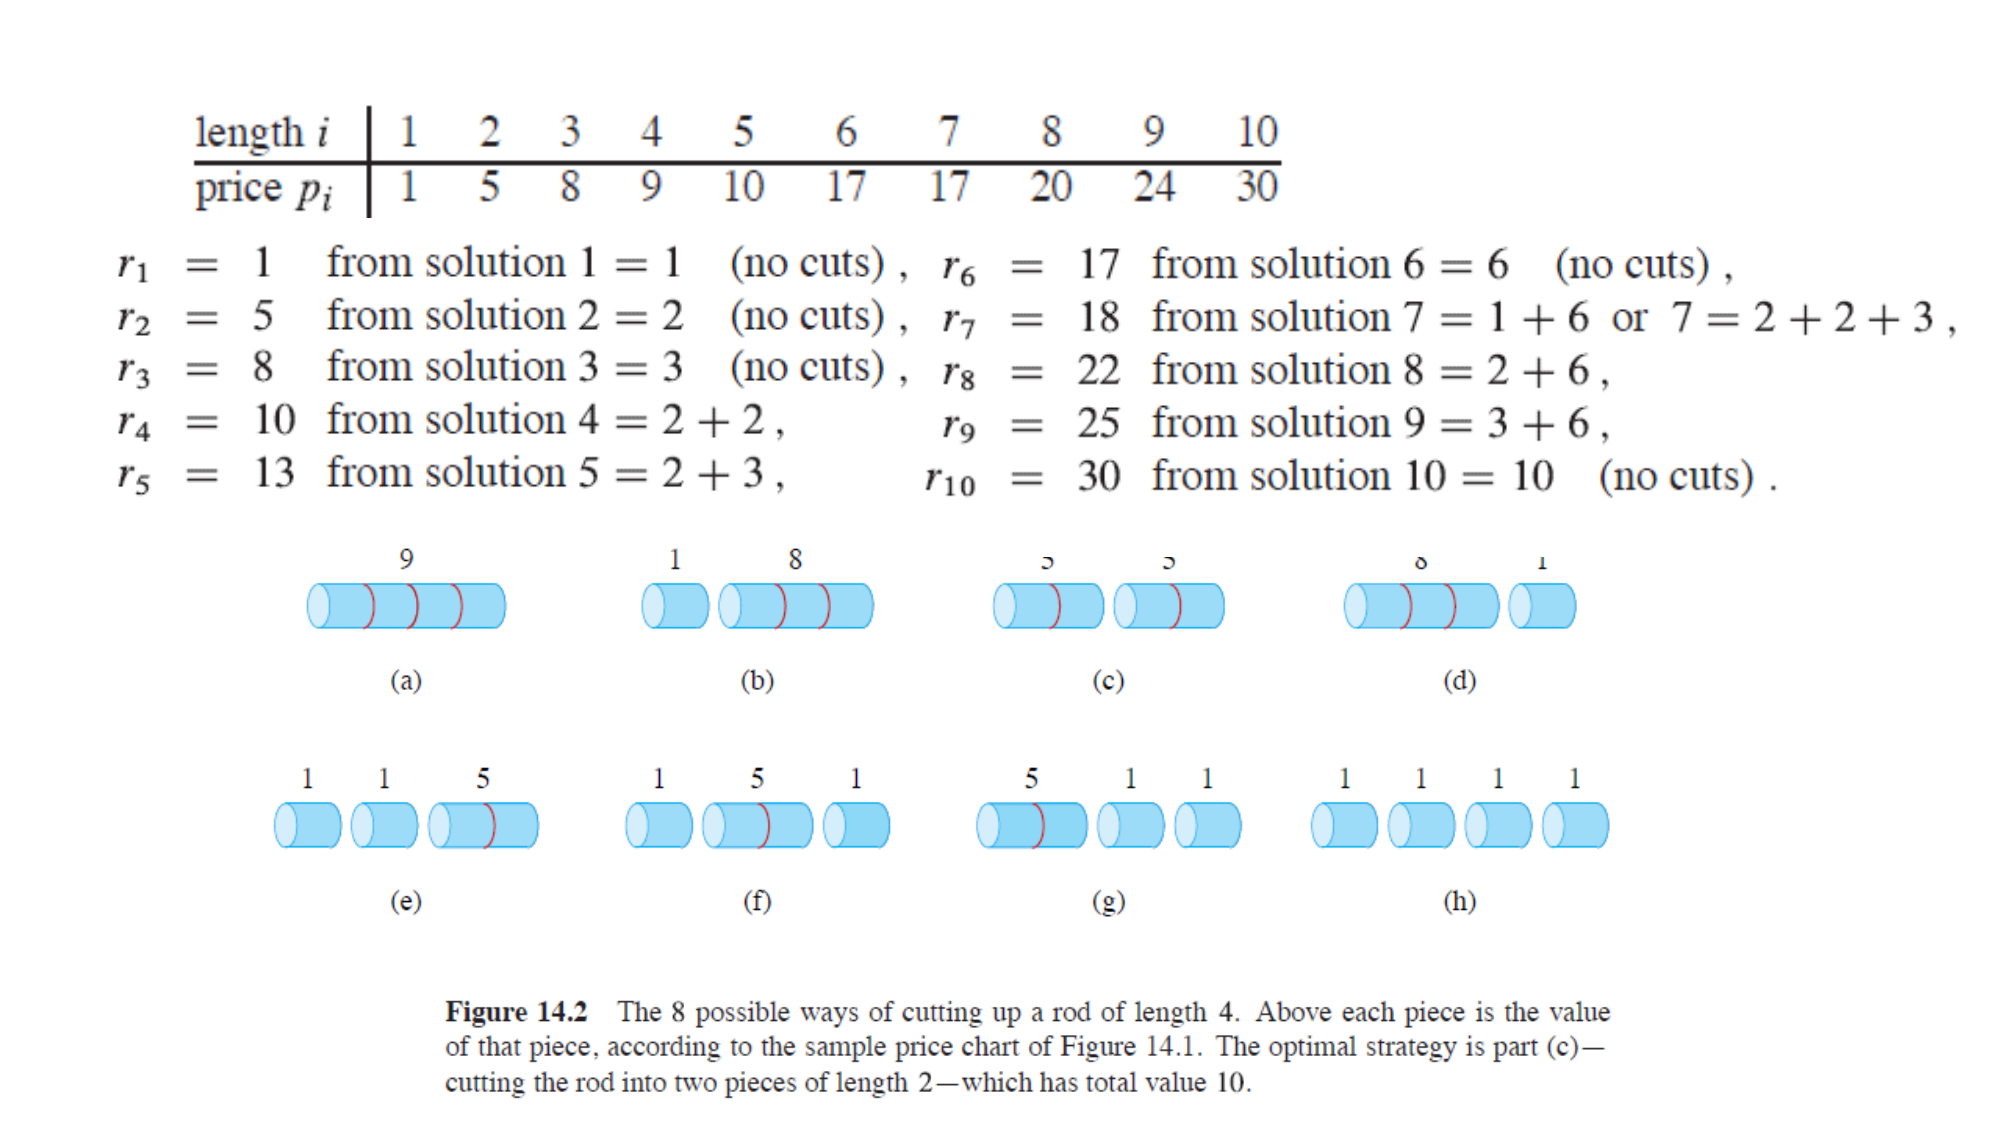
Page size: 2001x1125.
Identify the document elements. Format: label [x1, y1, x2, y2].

picture [82, 59, 1958, 1117]
